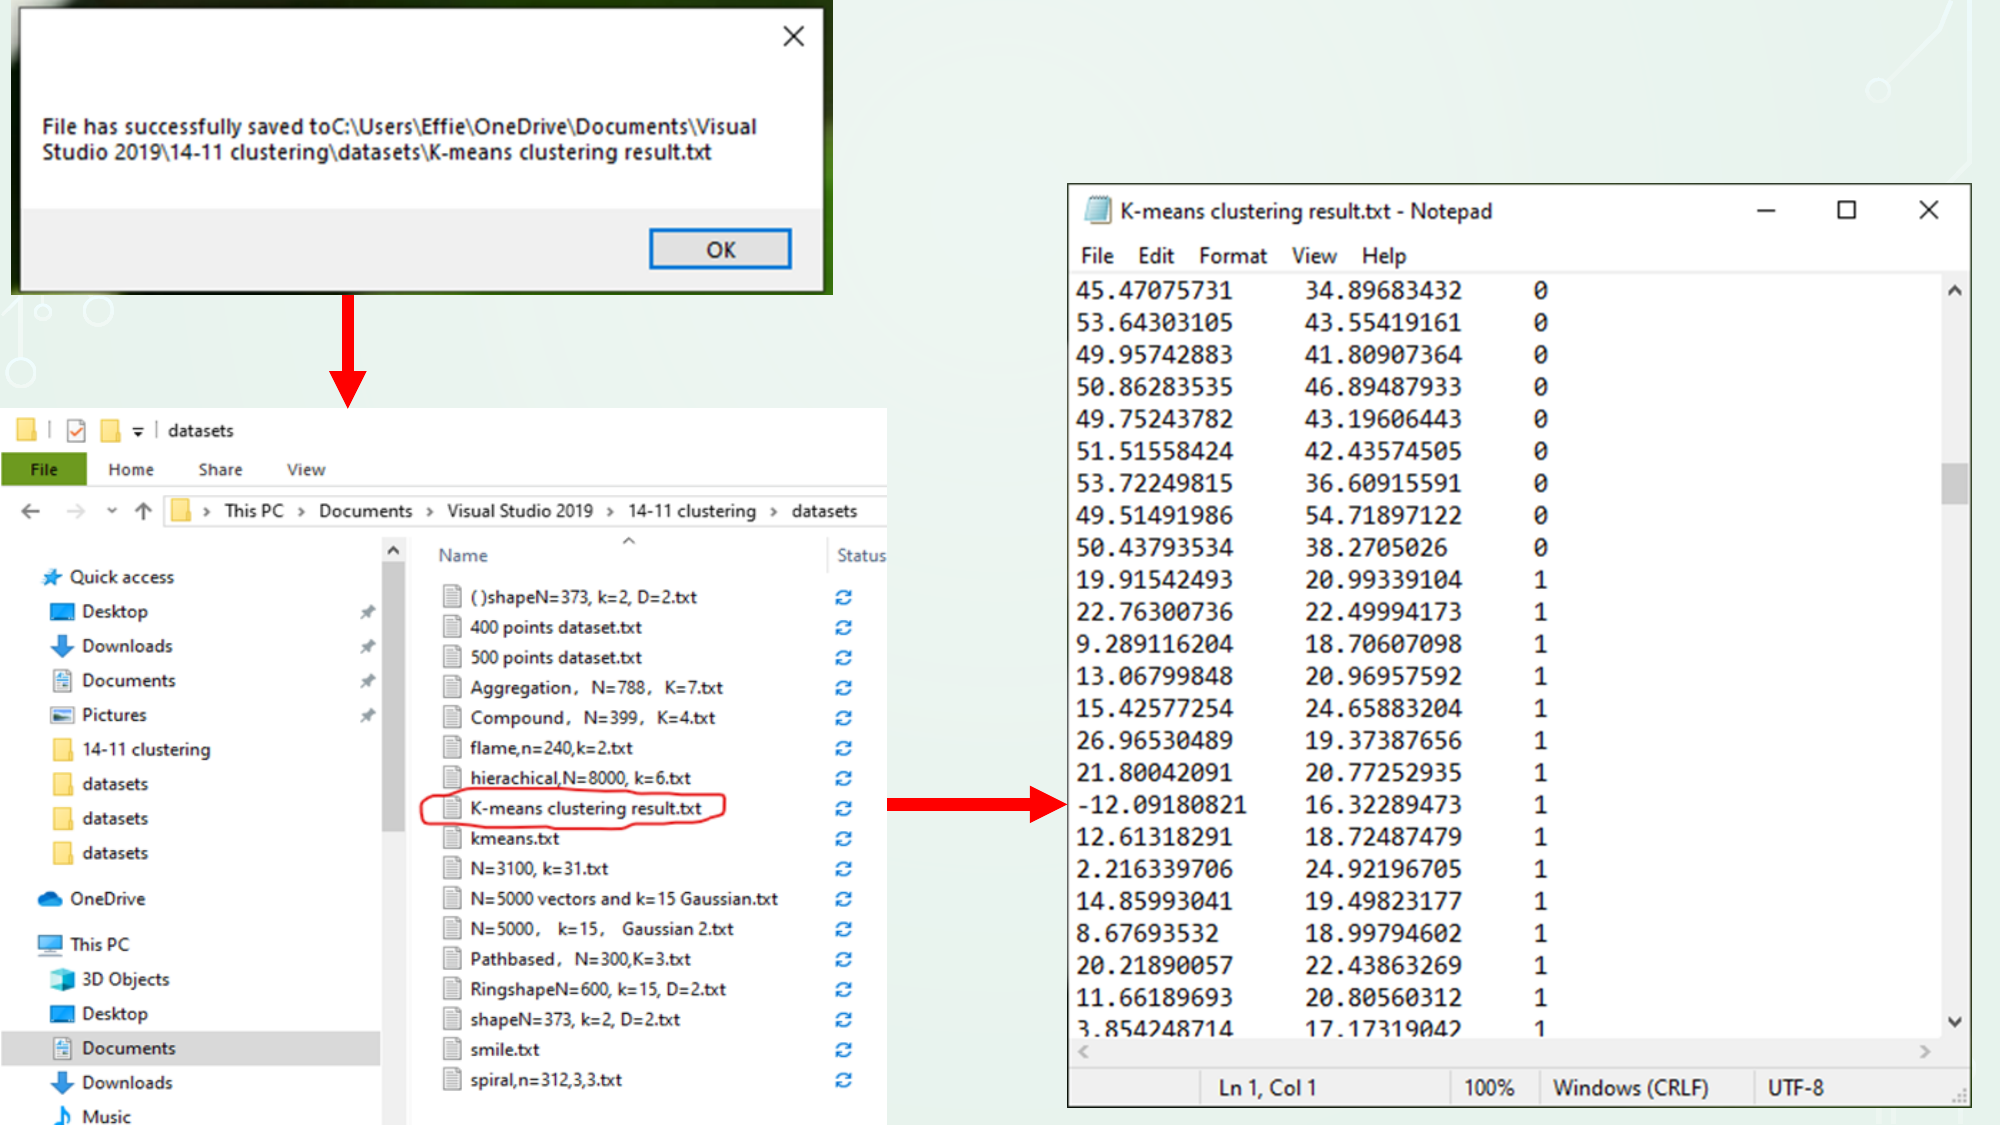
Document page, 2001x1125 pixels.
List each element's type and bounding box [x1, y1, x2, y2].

picture [1066, 182, 1973, 1109]
picture [10, 0, 834, 296]
picture [0, 408, 888, 1125]
